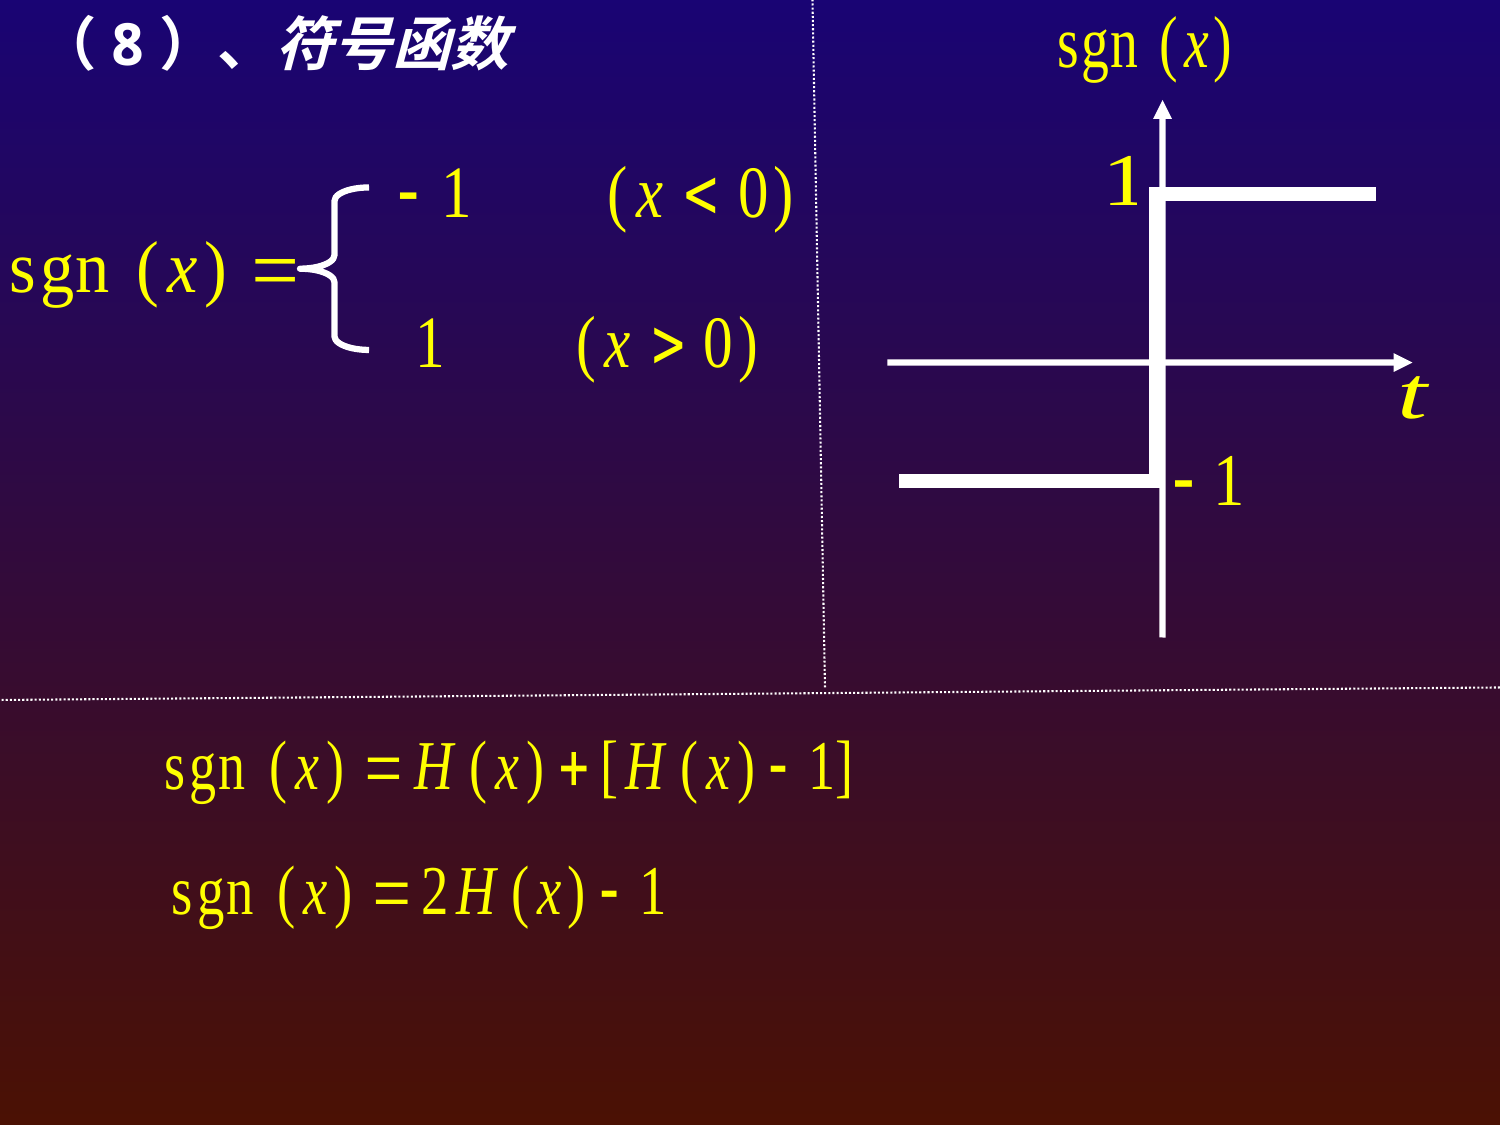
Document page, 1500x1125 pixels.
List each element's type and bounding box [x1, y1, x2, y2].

text_box [299, 149, 804, 395]
text_box [156, 724, 862, 816]
text_box [0, 0, 1500, 701]
text_box [0, 224, 294, 320]
text_box [887, 99, 1432, 638]
text_box [164, 849, 672, 941]
